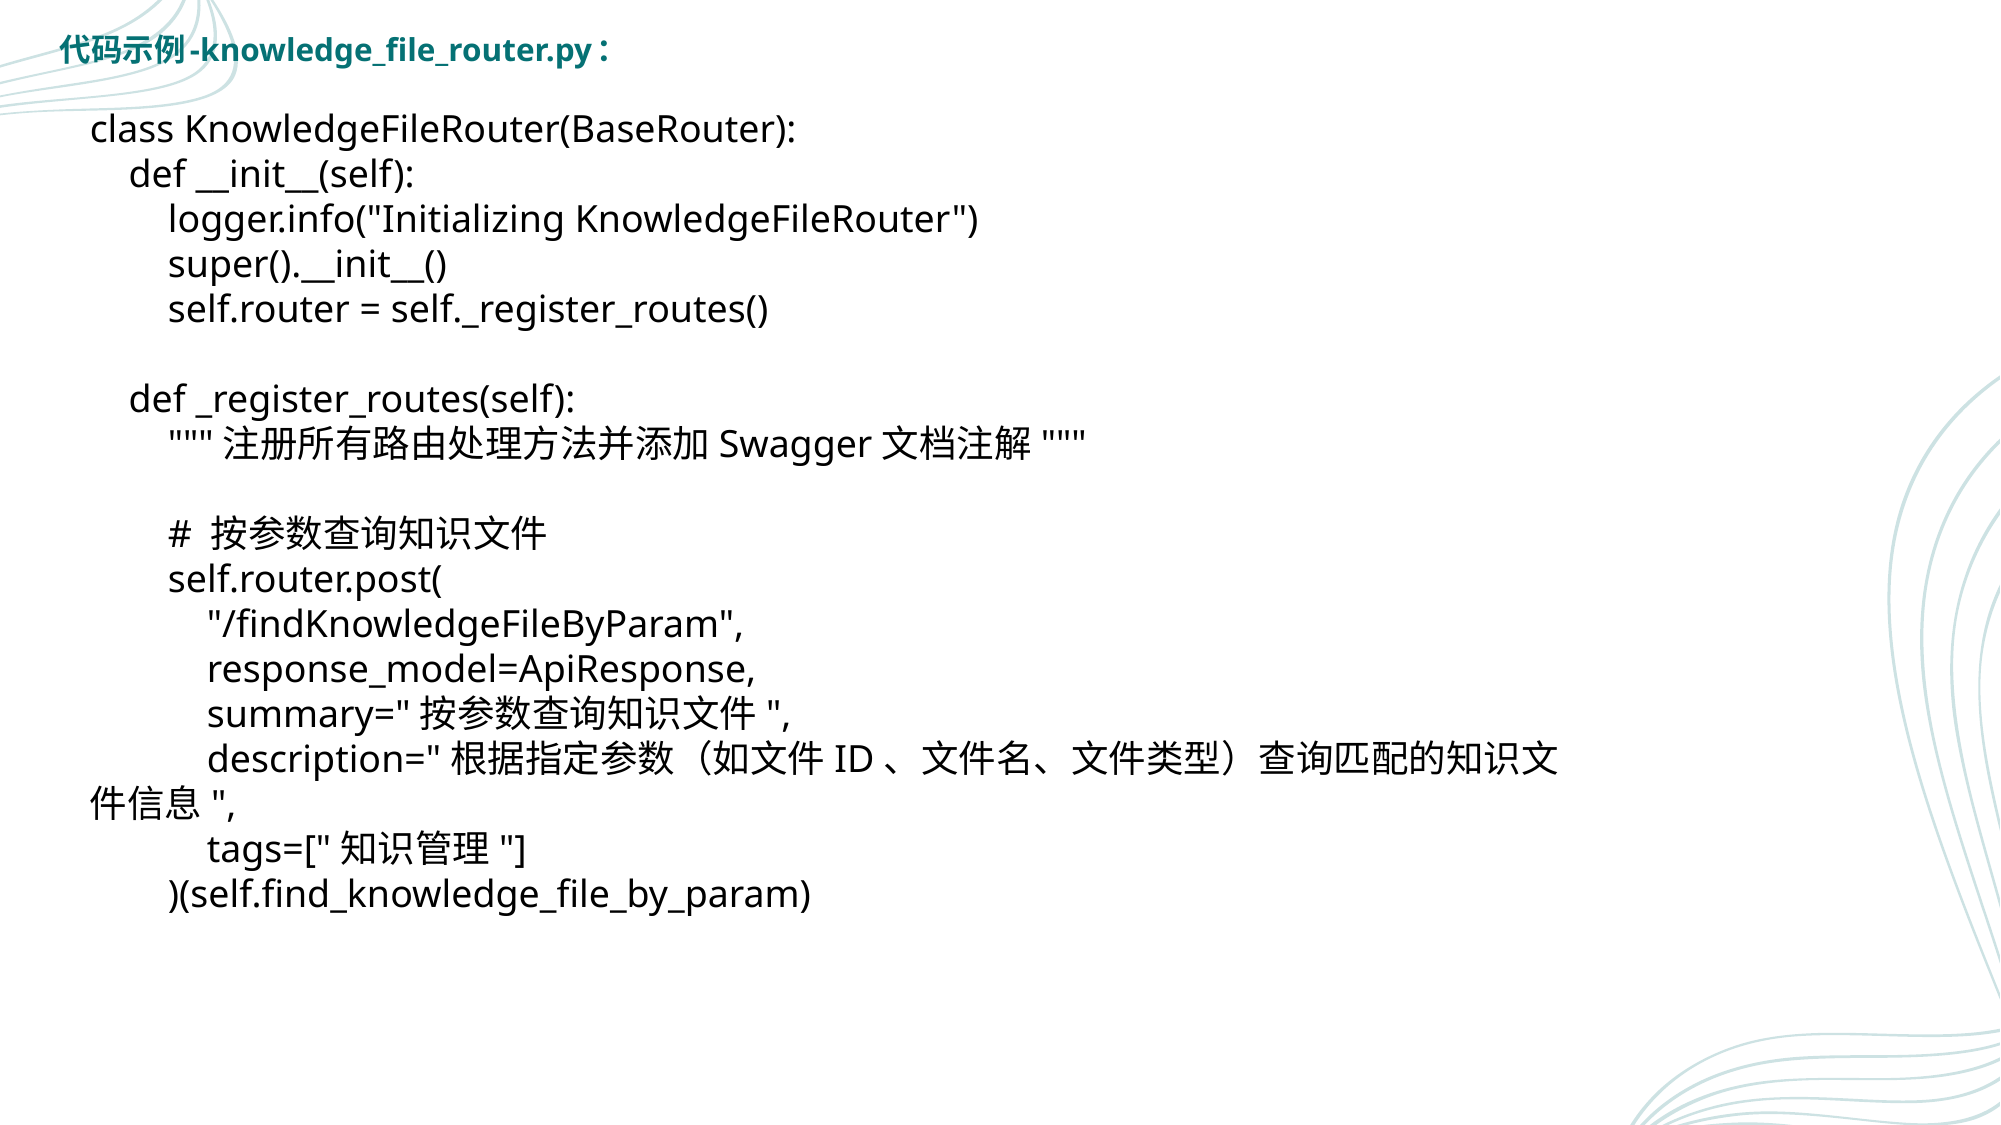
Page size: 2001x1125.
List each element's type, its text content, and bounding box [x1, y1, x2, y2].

text_box class KnowledgeFileRouter(BaseRouter): def __init__(self): logger.info("Initializing KnowledgeFileRouter") super().__init__() self.router = self._register_routes() def _register_routes(self): """注册所有路由处理方法并添加Swagger文档注解""" # 按参数查询知识文件 self.router.post( "/findKnowledgeFileByParam", response_model=ApiResponse, summary="按参数查询知识文件", description="根据指定参数（如文件ID、文件名、文件类型）查询匹配的知识文件信息", tags=["知识管理"] )(self.find_knowledge_file_by_param) [75, 97, 1603, 1125]
text_box 代码示例-knowledge_file_router.py： [45, 22, 647, 83]
